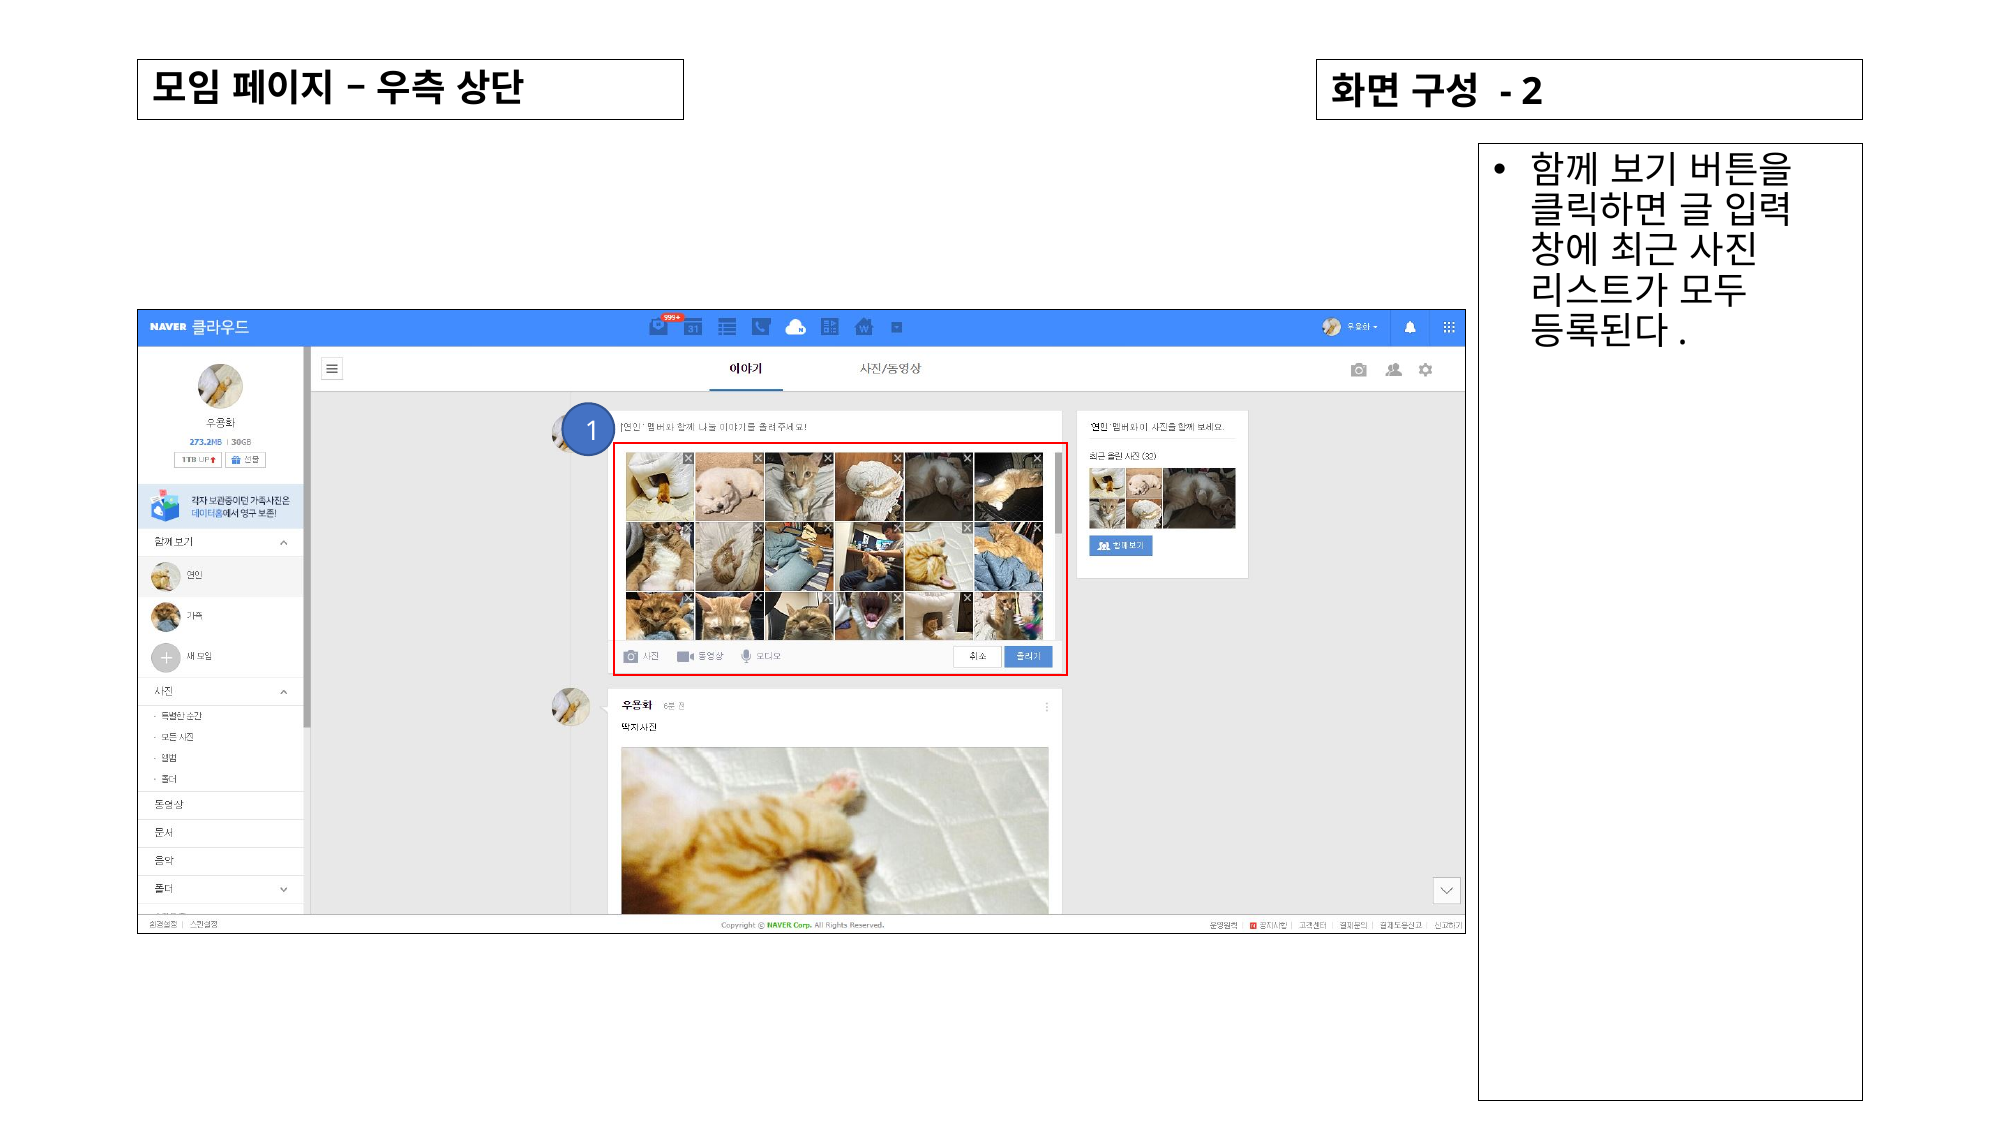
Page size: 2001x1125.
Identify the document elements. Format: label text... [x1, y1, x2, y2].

list 화면 구성 - 2 [1316, 59, 1863, 120]
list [137, 309, 1466, 934]
list 함께 보기 버튼을 클릭하면 글 입력 창에 최근 사진 리스트가 모두 등록된다. [1478, 143, 1863, 1101]
title 모임 페이지 – 우측 상단 [137, 59, 684, 120]
